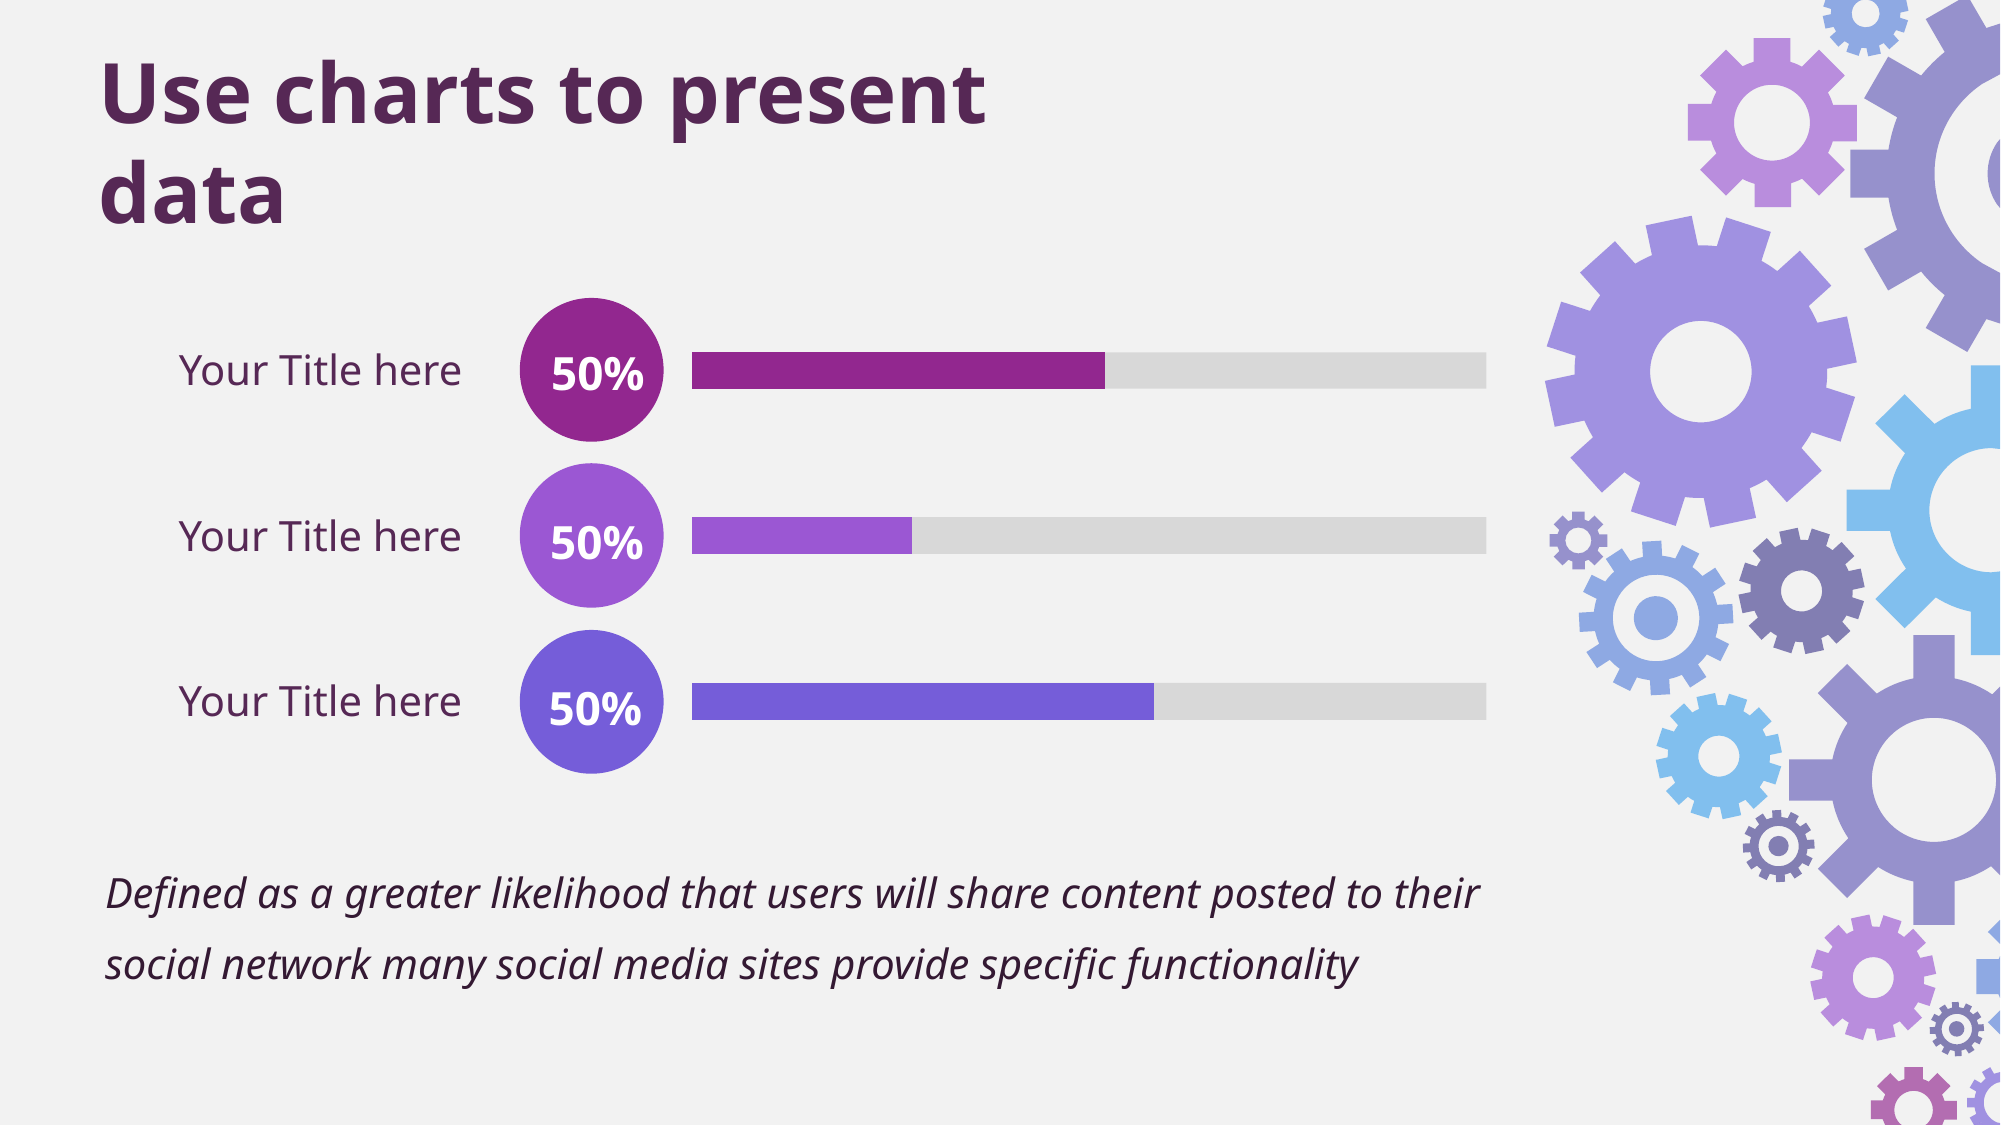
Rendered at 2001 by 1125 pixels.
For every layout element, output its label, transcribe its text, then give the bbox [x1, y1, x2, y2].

text_box [1106, 352, 1487, 389]
text_box [913, 517, 1487, 554]
text_box Defined as a greater likelihood that users will share content posted to their social network many social media sites provide specific functionality [90, 838, 1608, 996]
text_box 50% [550, 502, 644, 569]
text_box [692, 682, 1154, 720]
text_box [692, 517, 913, 554]
text_box 50% [551, 333, 645, 400]
text_box 50% [548, 668, 643, 735]
text_box Your Title here [163, 667, 477, 732]
text_box Your Title here [163, 336, 478, 402]
text_box [1154, 682, 1487, 720]
text_box [519, 463, 664, 608]
text_box Use charts to present data [92, 40, 1138, 241]
text_box Your Title here [163, 501, 477, 567]
text_box [519, 629, 664, 774]
text_box [692, 352, 1106, 389]
text_box [519, 297, 664, 442]
